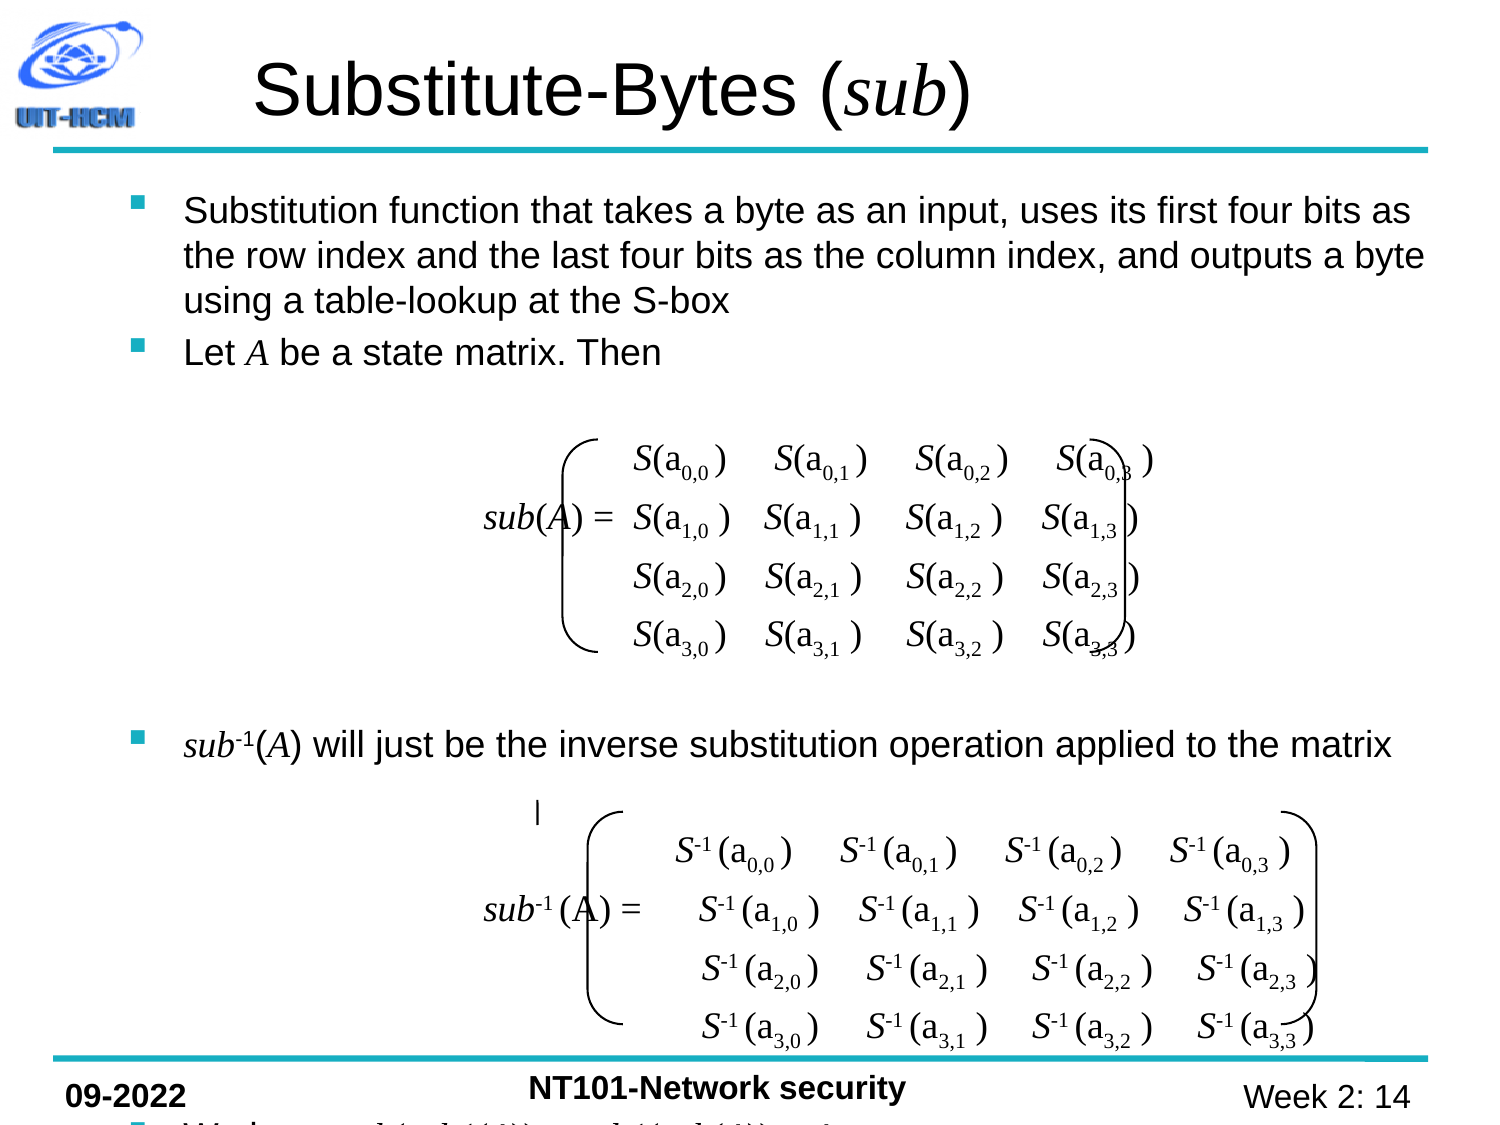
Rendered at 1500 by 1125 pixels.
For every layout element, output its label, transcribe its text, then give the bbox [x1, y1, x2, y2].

text_box [587, 811, 1317, 1025]
text_box [562, 439, 1126, 652]
picture [0, 8, 159, 139]
title Substitute-Bytes (sub) [237, 0, 1338, 178]
list Substitution function that takes a byte as an input, uses its first four bits as the row index and the last four bits as the column index, and outputs a byte using a table-lookup at the S-box Let A be a state matrix. Then S(a0,0 ) S(a0,1 ) S(a0,2 ) S(a0,3 ) sub(A) = S(a1,0 ) S(a1,1 ) S(a1,2 ) S(a1,3 ) S(a2,0 ) S(a2,1 ) S(a2,2 ) S(a2,3 ) S(a3,0 ) S(a3,1 ) S(a3,2 ) S(a3,3 ) sub-1(A) will just be the inverse substitution operation applied to the matrix S-1 (a0,0 ) S-1 (a0,1 ) S-1 (a0,2 ) S-1 (a0,3 ) sub-1 (A) = S-1 (a1,0 ) S-1 (a1,1 ) S-1 (a1,2 ) S-1 (a1,3 ) S-1 (a2,0 ) S-1 (a2,1 ) S-1 (a2,2 ) S-1 (a2,3 ) S-1 (a3,0 ) S-1 (a3,1 ) S-1 (a3,2 ) S-1 (a3,3 ) We have sub(sub-1(A)) = sub-1(sub(A)) = A [112, 178, 1463, 947]
